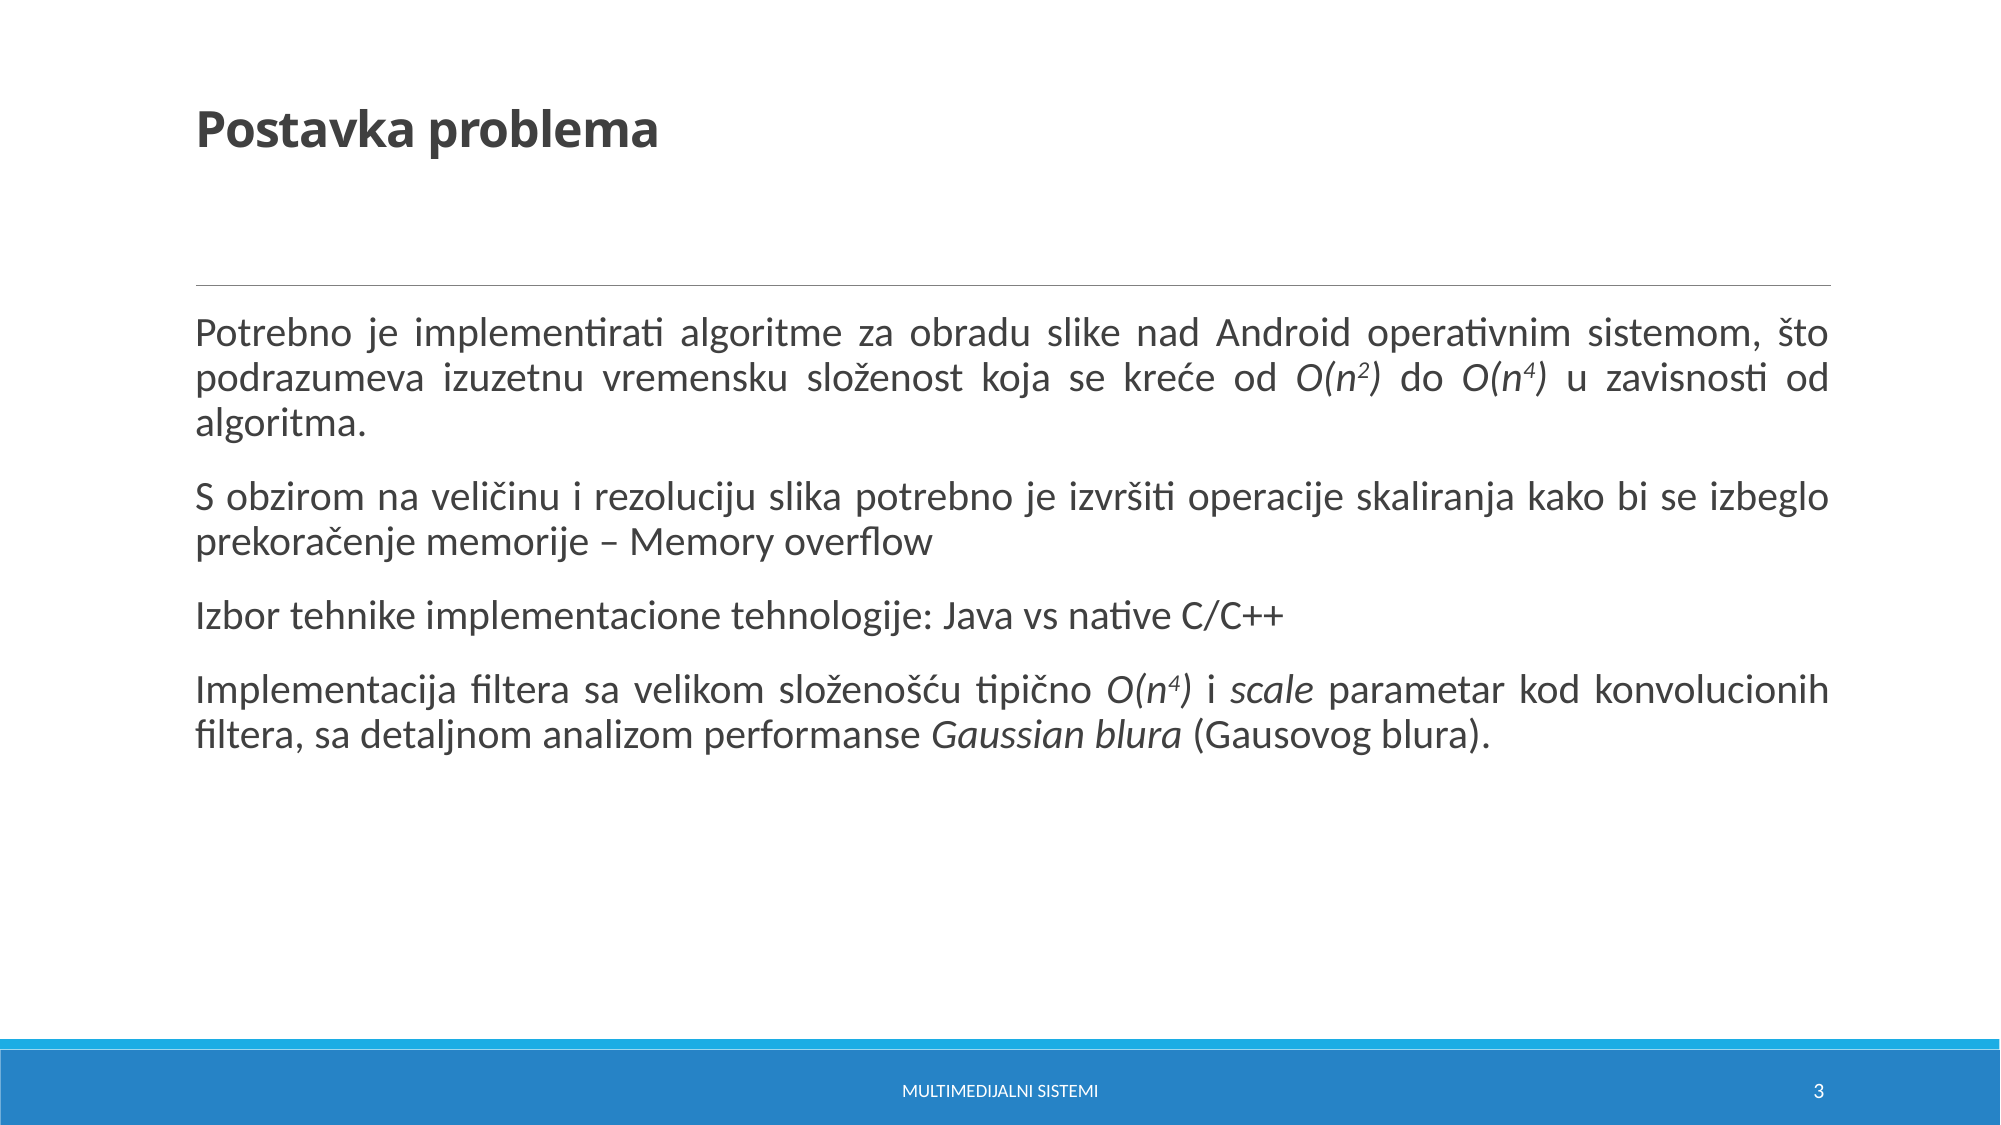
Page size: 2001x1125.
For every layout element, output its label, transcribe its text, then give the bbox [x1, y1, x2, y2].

list Potrebno je implementirati algoritme za obradu slike nad Android operativnim sistemom, što podrazumeva izuzetnu vremensku složenost koja se kreće od O(n2) do O(n4) u zavisnosti od algoritma. S obzirom na veličinu i rezoluciju slika potrebno je izvršiti operacije skaliranja kako bi se izbeglo prekoračenje memorije – Memory overflow Izbor tehnike implementacione tehnologije: Java vs native C/C++ Implementacija filtera sa velikom složenošću tipično O(n4) i scale parametar kod konvolucionih filtera, sa detaljnom analizom performanse Gaussian blura (Gausovog blura). [180, 302, 1830, 963]
footer Multimedijalni sistemi [604, 1059, 1396, 1120]
title Postavka problema [180, 47, 1830, 285]
slide_number 3 [1624, 1059, 1840, 1120]
